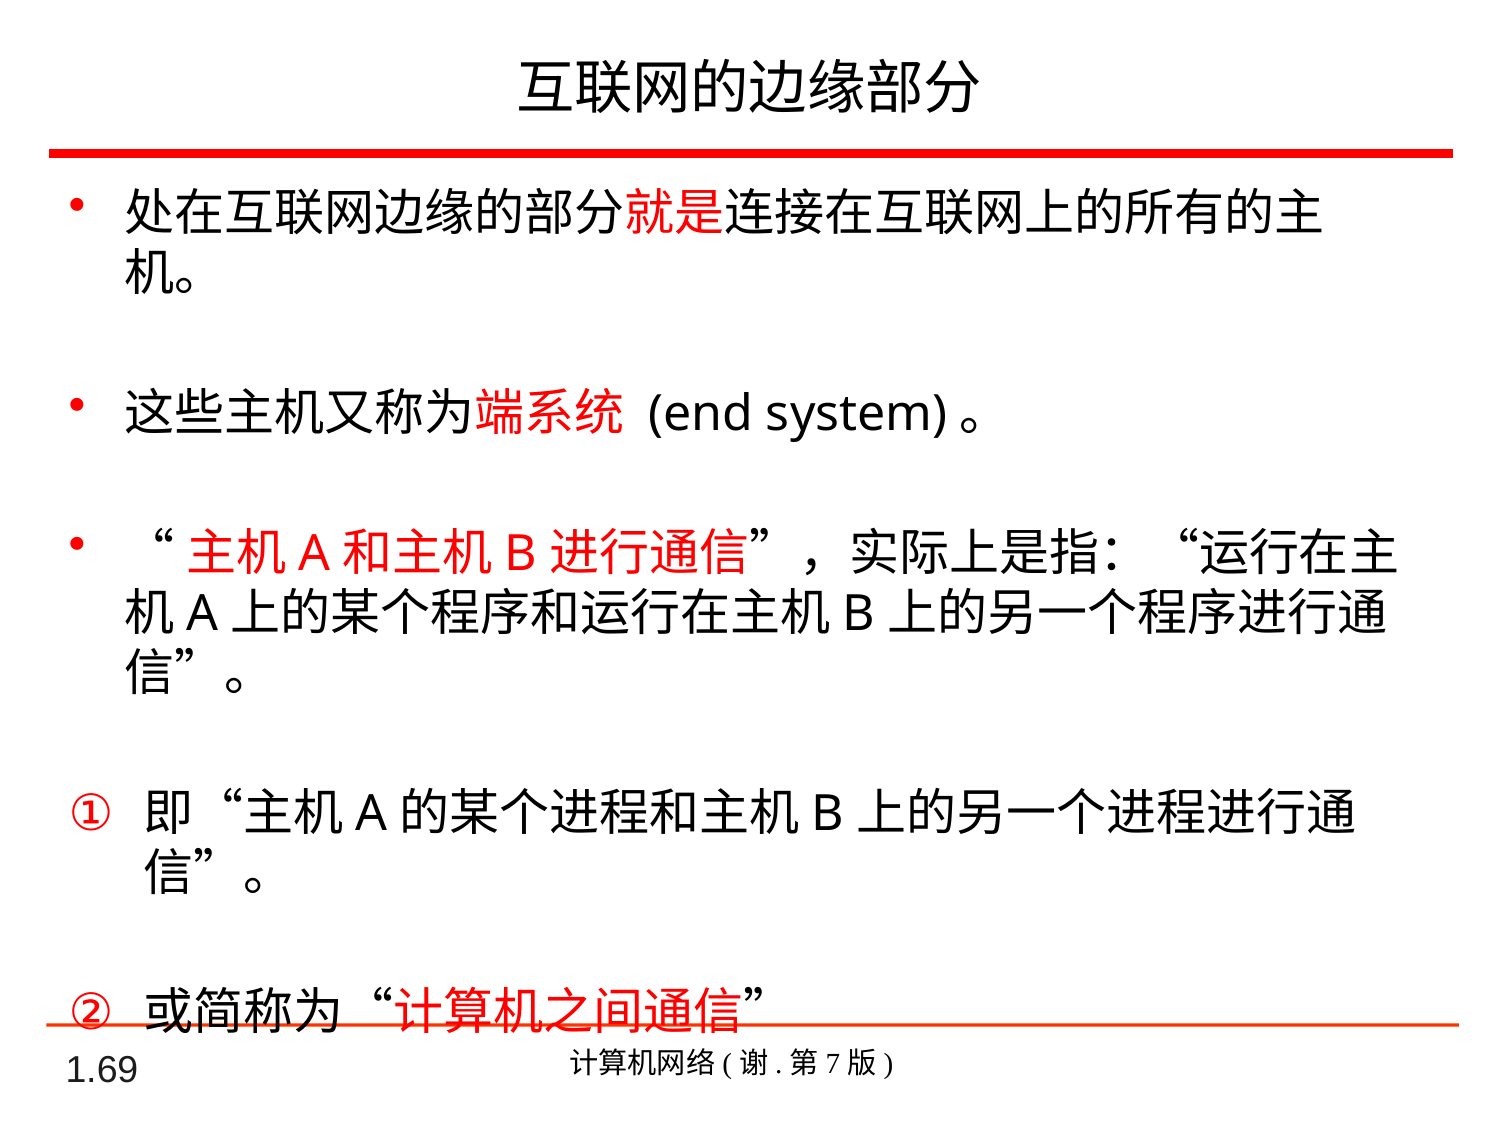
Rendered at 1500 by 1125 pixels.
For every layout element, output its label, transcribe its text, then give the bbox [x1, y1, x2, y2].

list 处在互联网边缘的部分就是连接在互联网上的所有的主机。 这些主机又称为端系统 (end system)。 “主机A和主机B进行通信”，实际上是指：“运行在主机A上的某个程序和运行在主机B上的另一个程序进行通信”。 即“主机A的某个进程和主机B上的另一个进程进行通信”。 或简称为“计算机之间通信” [53, 172, 1440, 1012]
title 互联网的边缘部分 [58, 33, 1440, 137]
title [549, 1023, 560, 1027]
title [210, 1023, 226, 1027]
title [447, 1023, 489, 1027]
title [150, 1023, 167, 1027]
